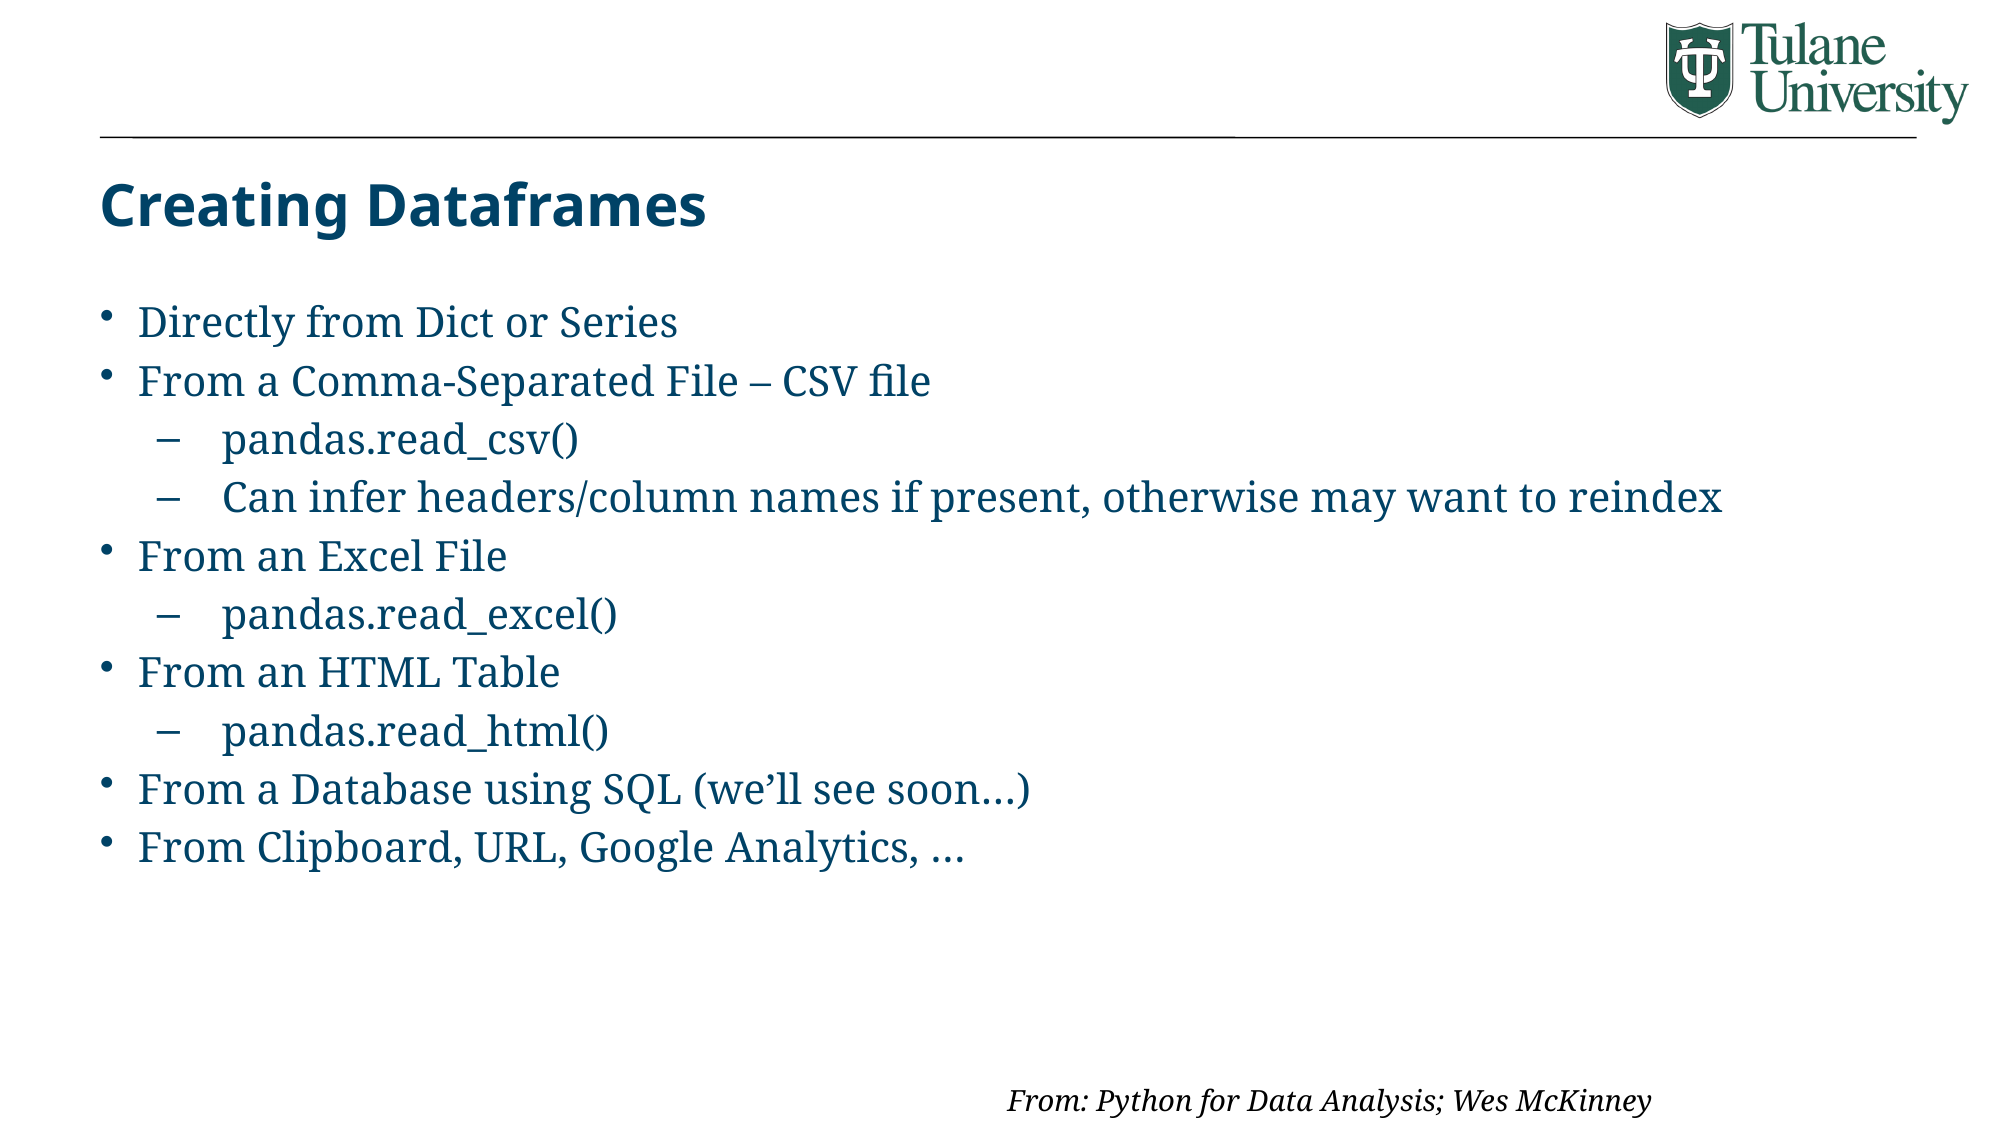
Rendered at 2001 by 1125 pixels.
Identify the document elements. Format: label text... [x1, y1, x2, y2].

list Directly from Dict or Series From a Comma-Separated File – CSV file pandas.read_csv() Can infer headers/column names if present, otherwise may want to reindex From an Excel File pandas.read_excel() From an HTML Table pandas.read_html() From a Database using SQL (we’ll see soon…) From Clipboard, URL, Google Analytics, … [99, 295, 1897, 1006]
text_box From: Python for Data Analysis; Wes McKinney [992, 1074, 1668, 1125]
picture [1666, 22, 1969, 136]
title Creating Dataframes [99, 167, 1901, 238]
